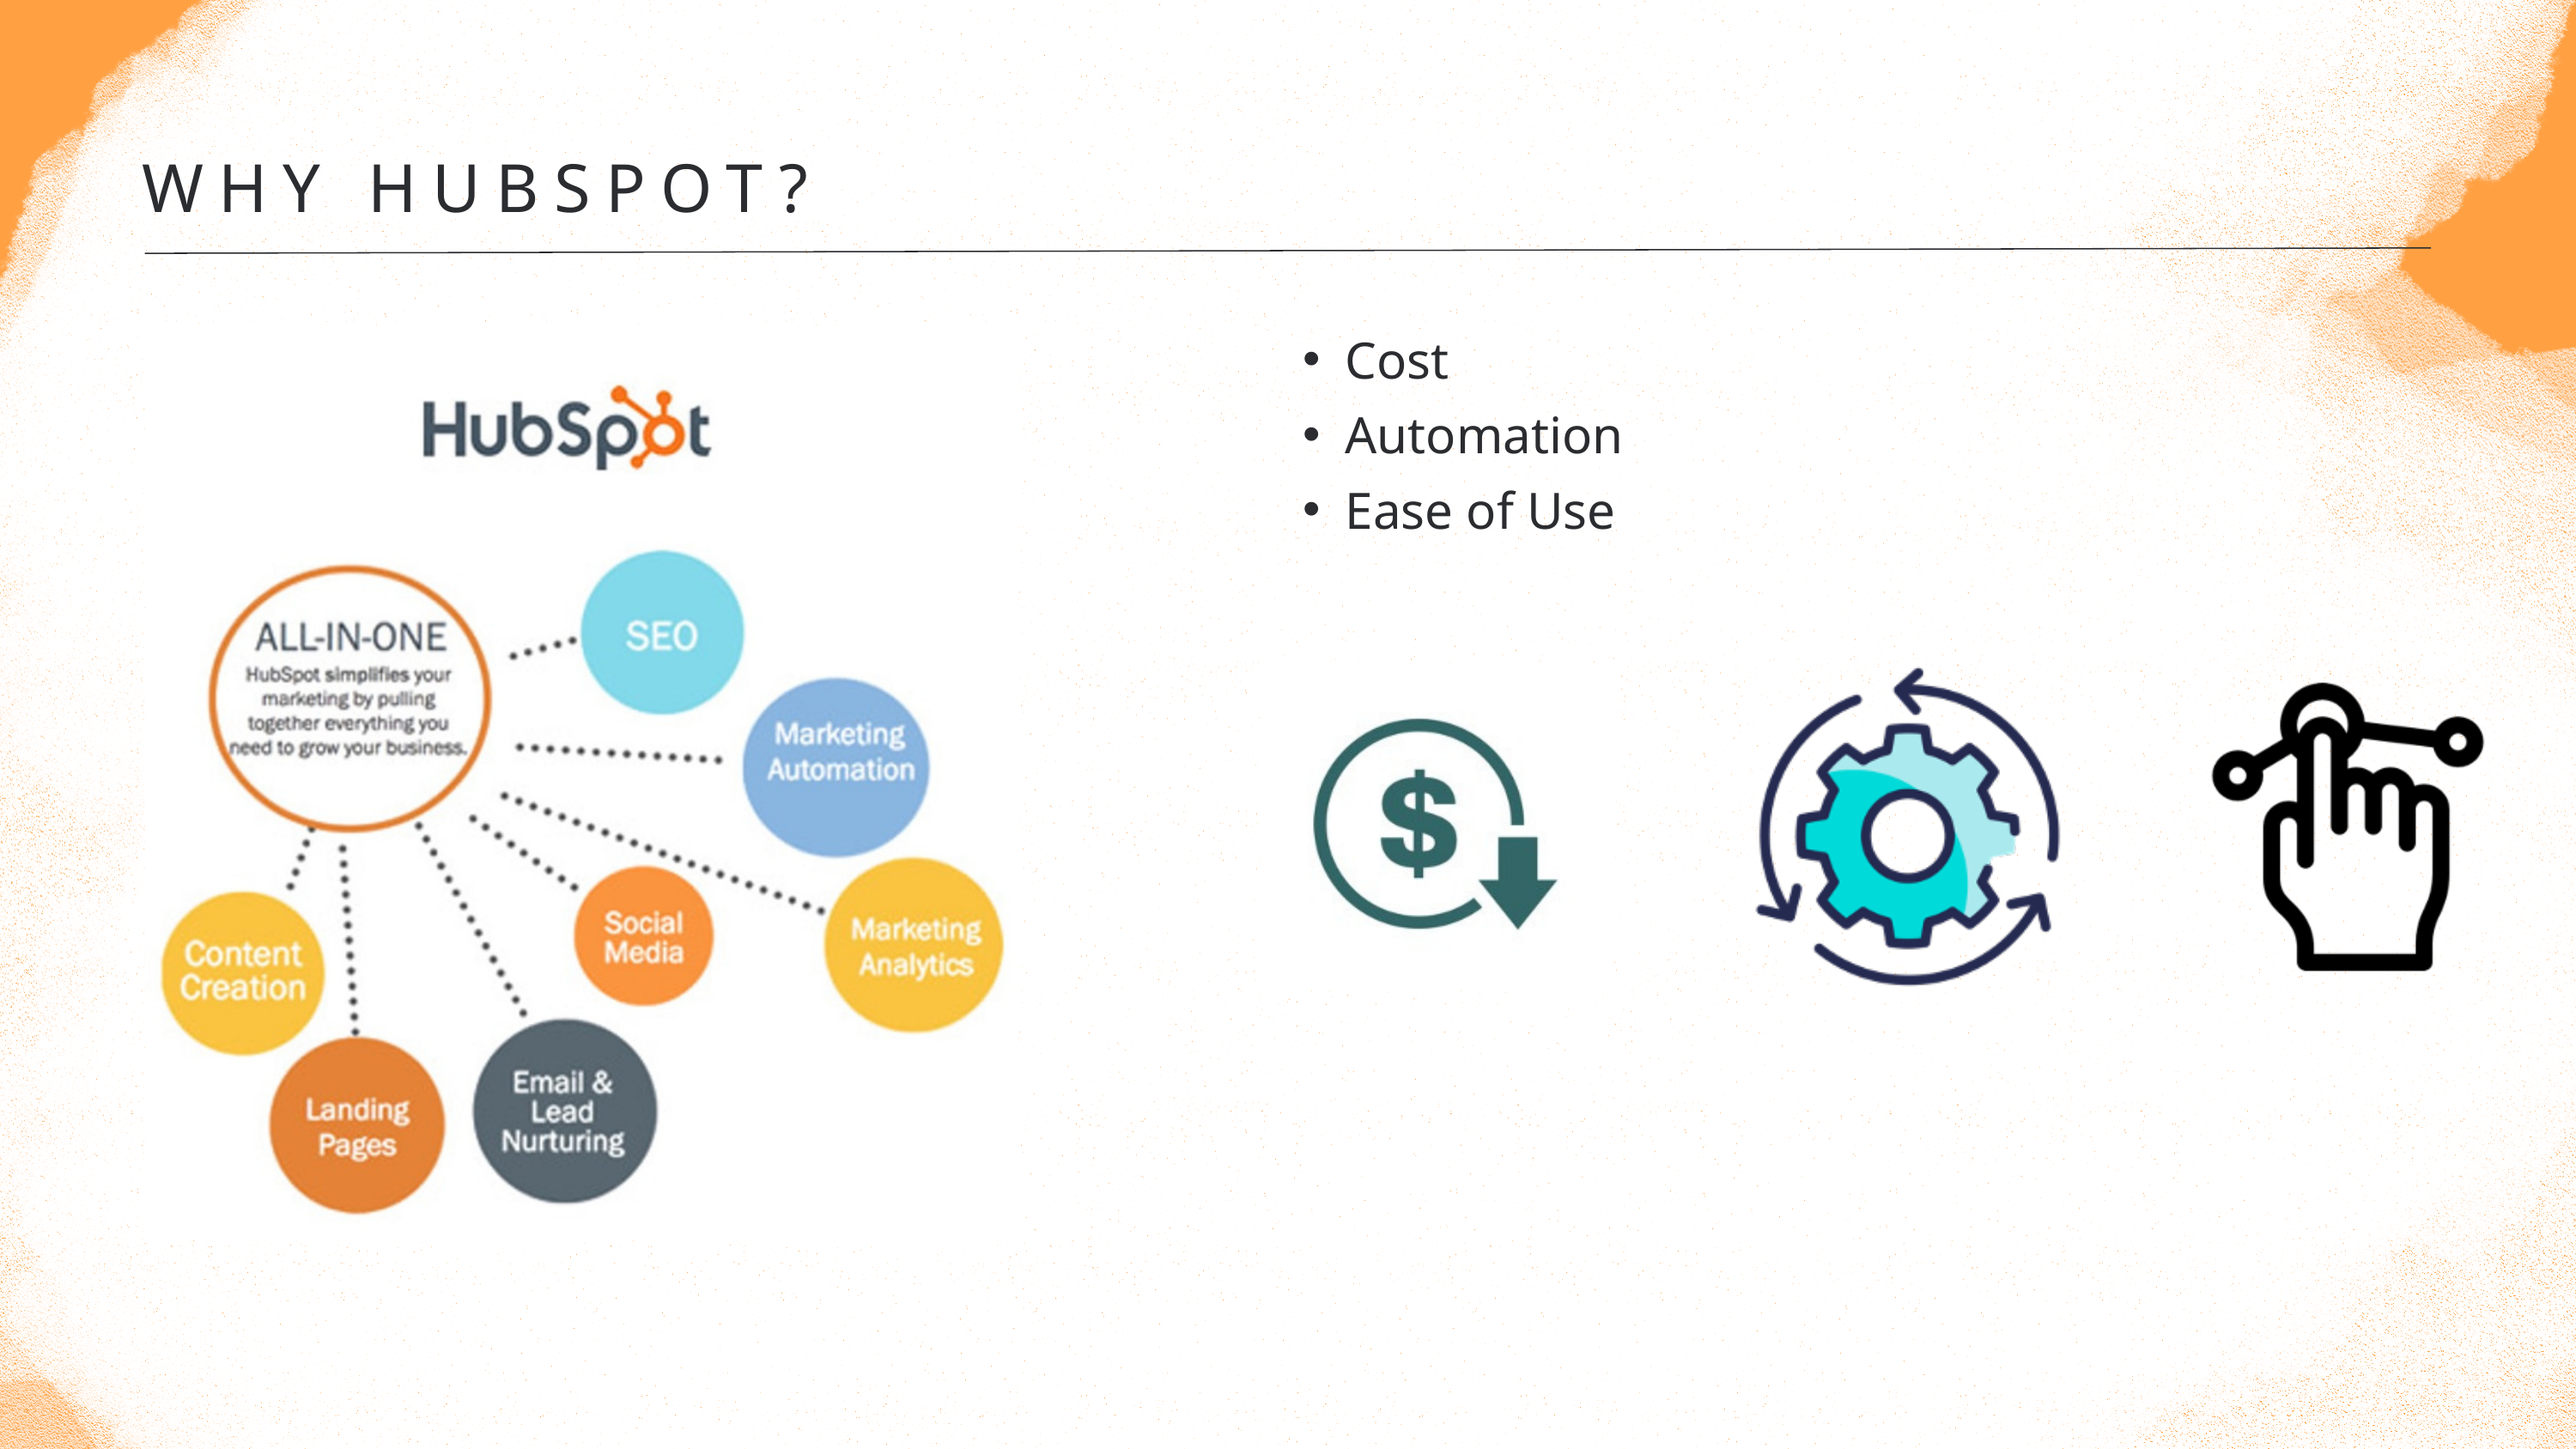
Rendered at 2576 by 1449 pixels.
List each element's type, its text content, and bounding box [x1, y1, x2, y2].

text_box [2203, 682, 2494, 973]
text_box WHY HUBSPOT? [142, 132, 2428, 319]
text_box [0, 0, 2576, 1449]
text_box [144, 325, 1018, 1240]
text_box Cost Automation Ease of Use [1260, 313, 2370, 539]
text_box [1260, 664, 1614, 991]
text_box [1746, 664, 2073, 991]
